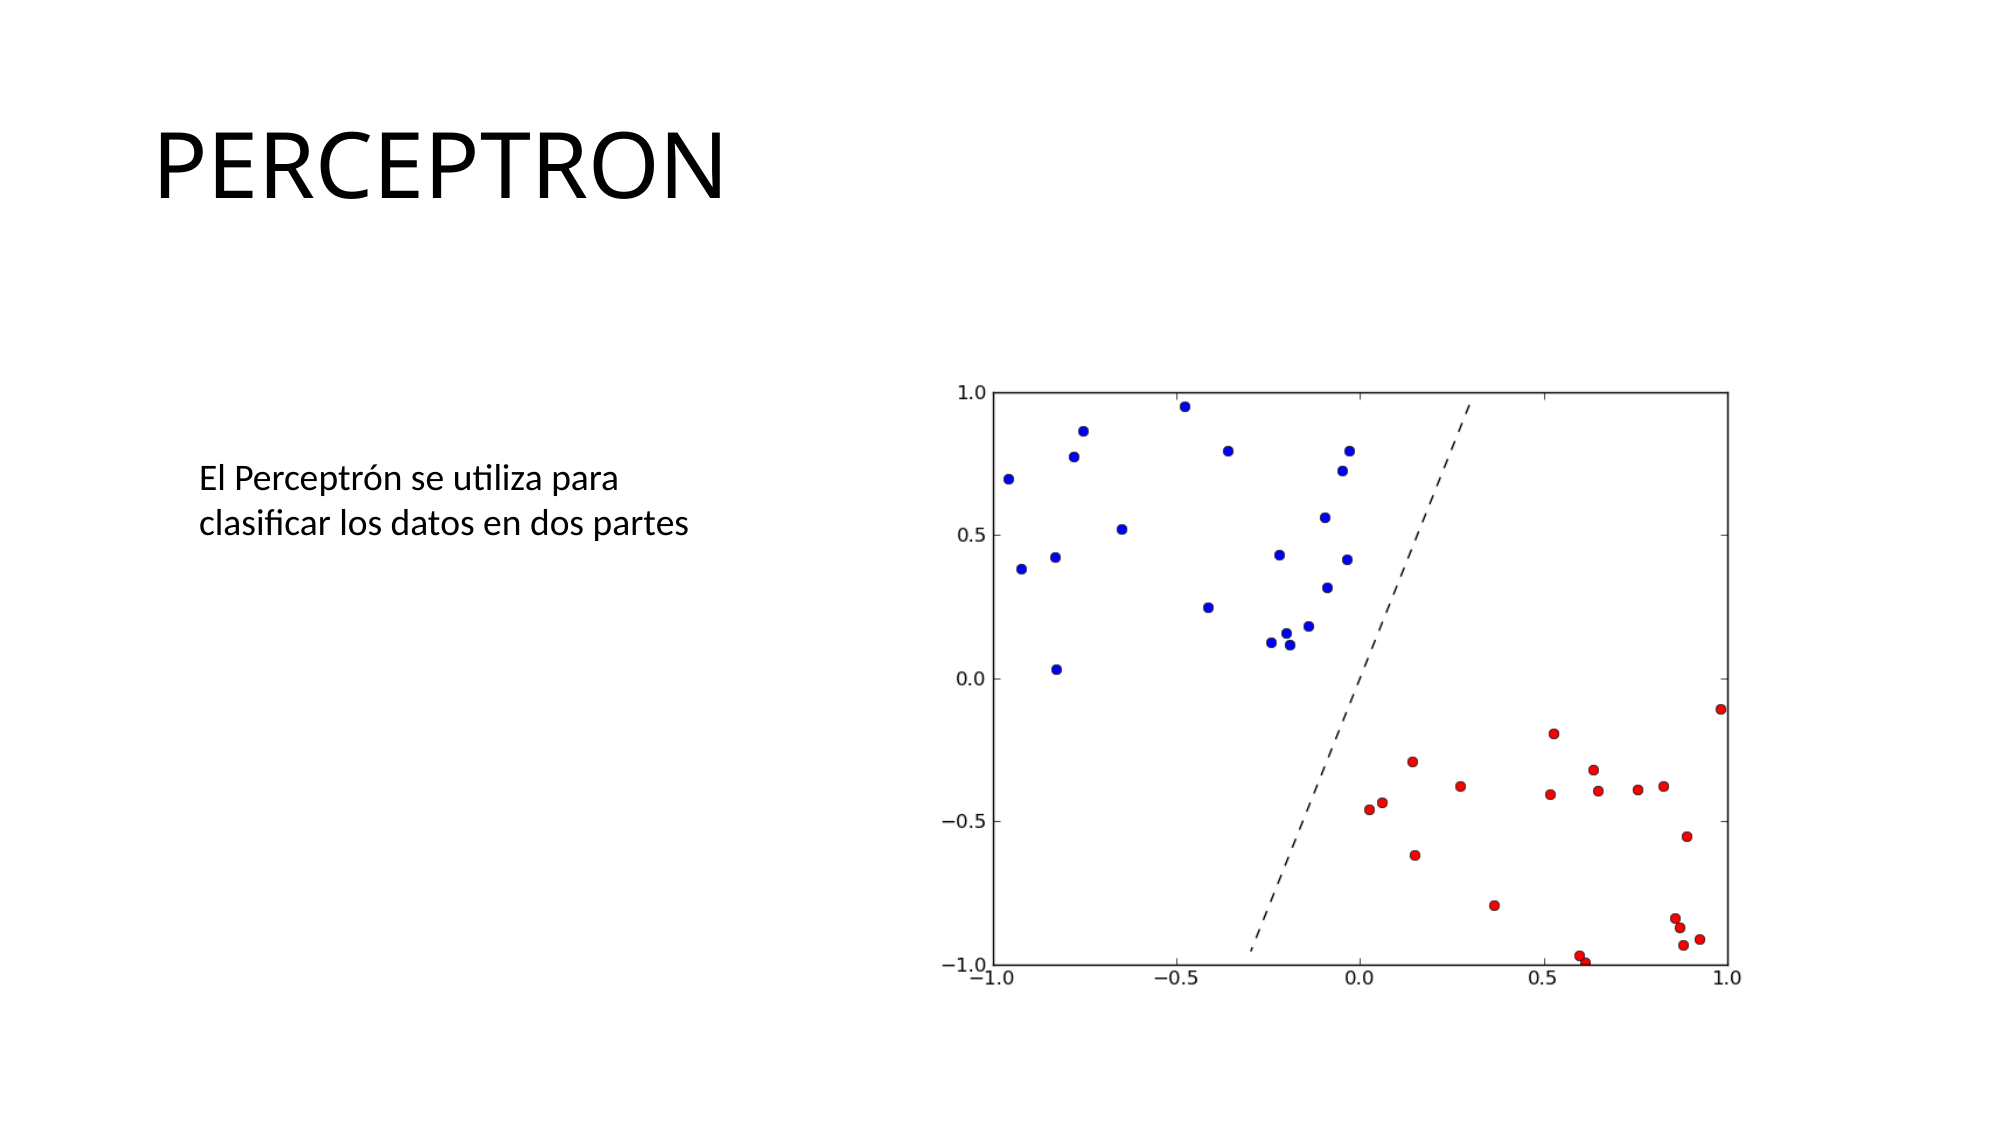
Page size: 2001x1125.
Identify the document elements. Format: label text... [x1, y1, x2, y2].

text_box El Perceptrón se utiliza para clasificar los datos en dos partes [184, 445, 750, 550]
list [874, 321, 1822, 1036]
title PERCEPTRON [137, 59, 1863, 278]
